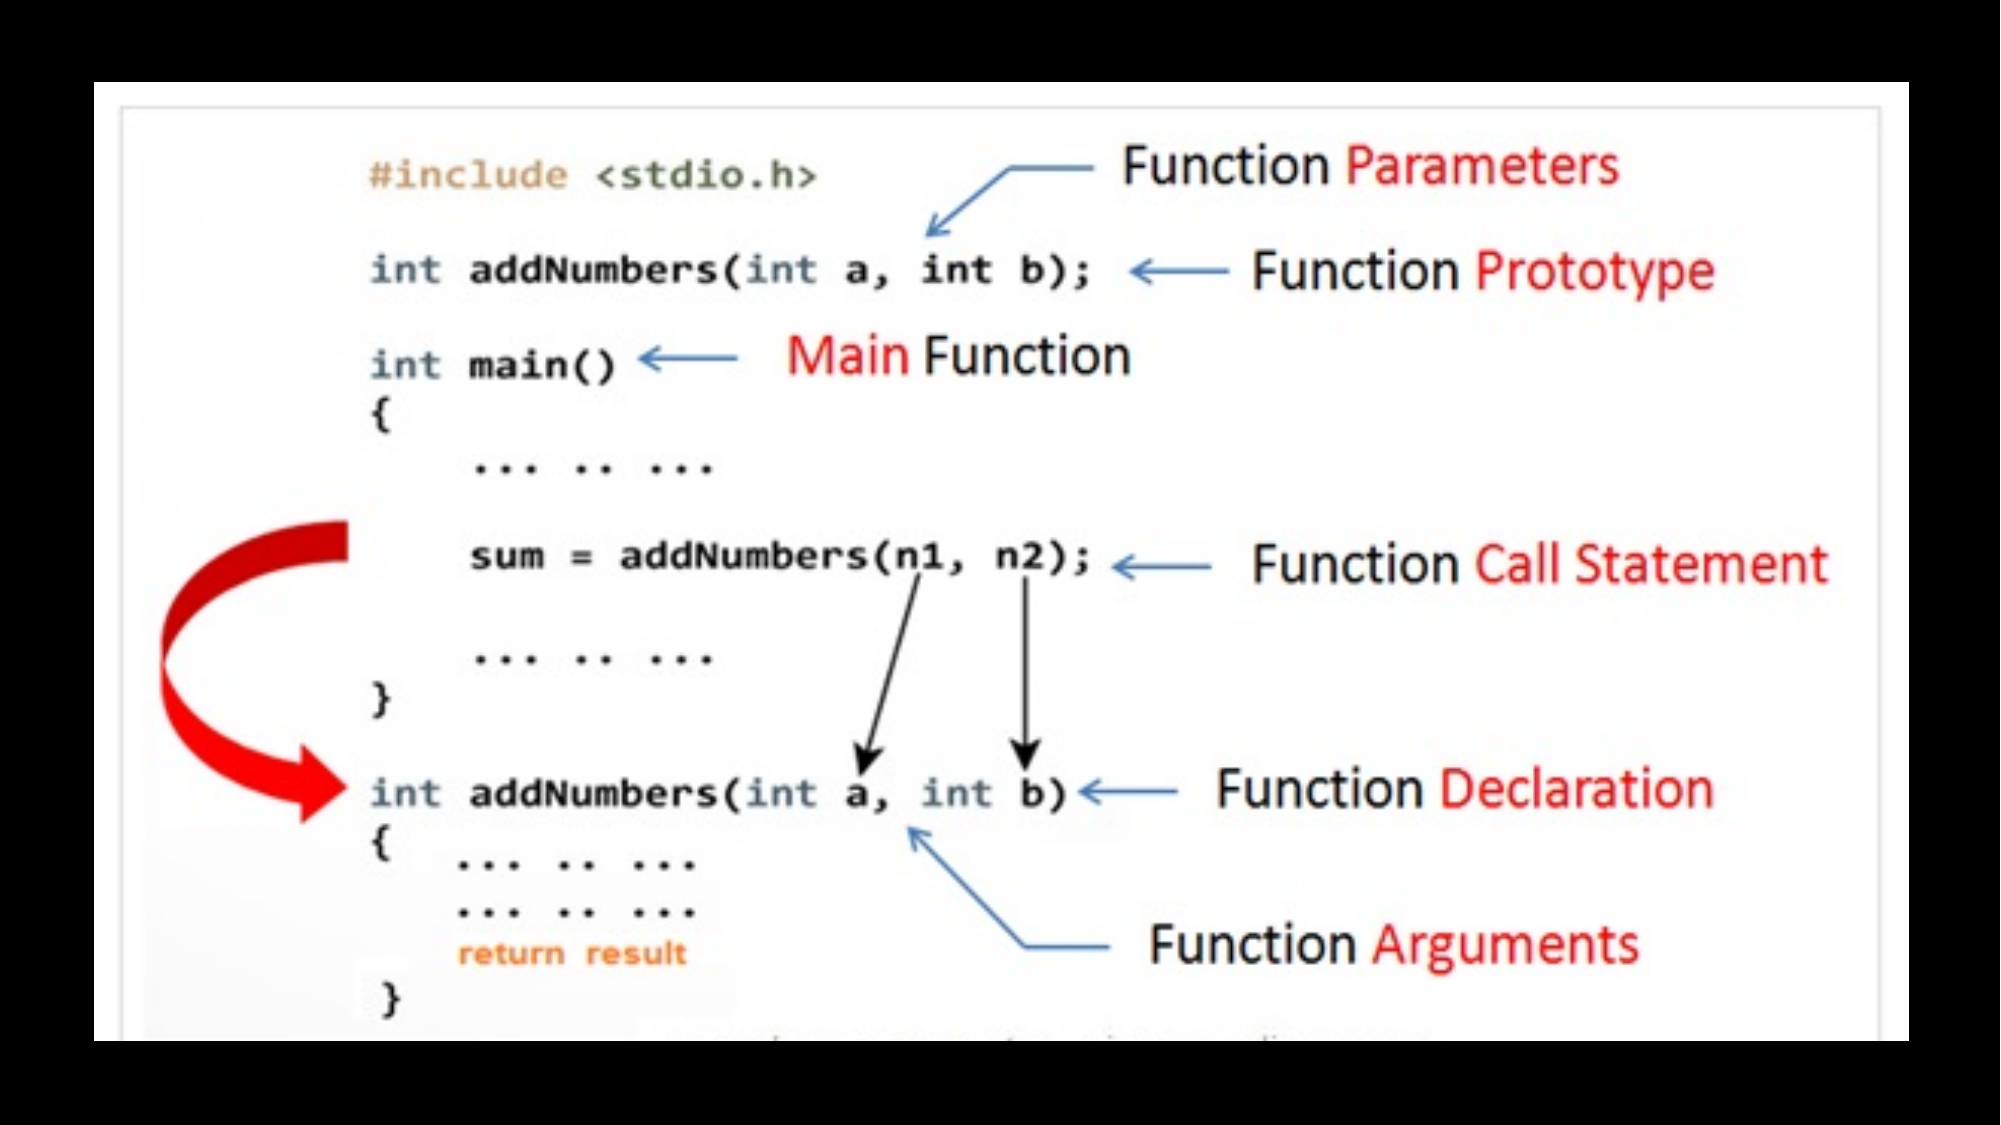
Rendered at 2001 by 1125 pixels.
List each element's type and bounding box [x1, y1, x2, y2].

picture [93, 82, 1909, 1041]
